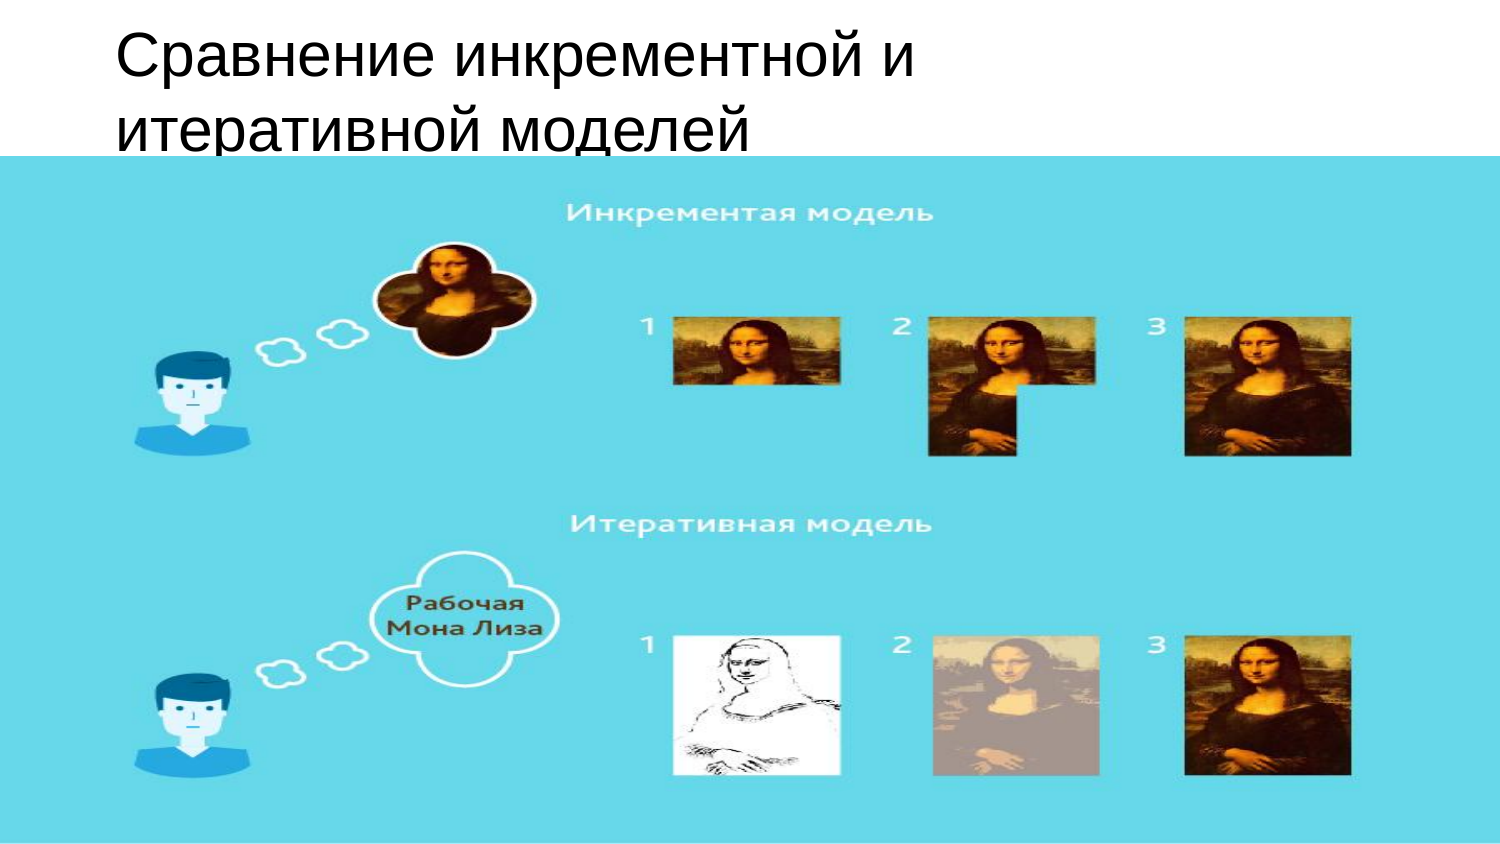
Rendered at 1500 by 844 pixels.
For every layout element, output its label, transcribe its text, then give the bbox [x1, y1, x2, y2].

picture [0, 155, 1500, 844]
title Сравнение инкрементной и итеративной моделей [100, 28, 1459, 150]
